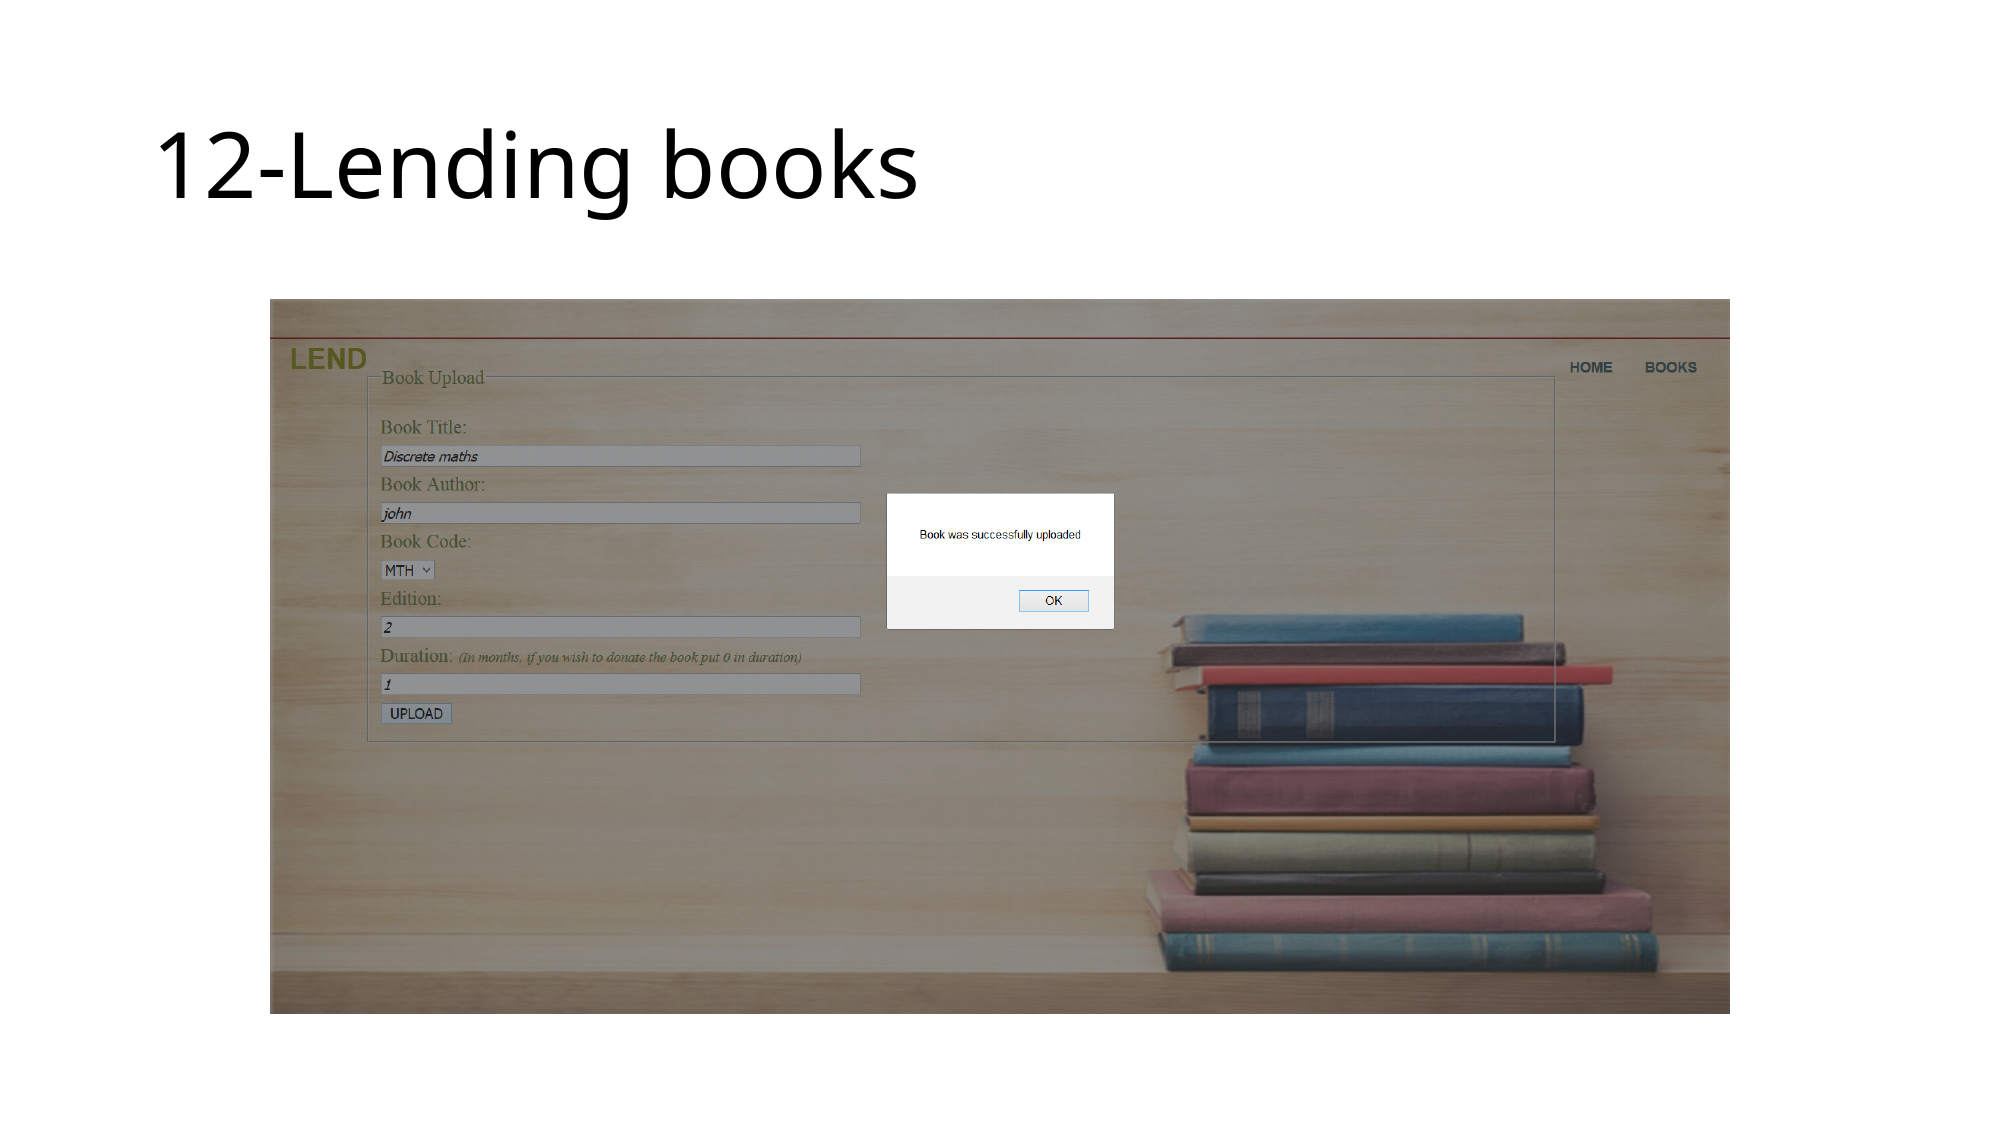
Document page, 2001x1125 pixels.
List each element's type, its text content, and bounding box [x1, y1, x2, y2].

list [270, 299, 1730, 1014]
title 12-Lending books [137, 59, 1863, 278]
